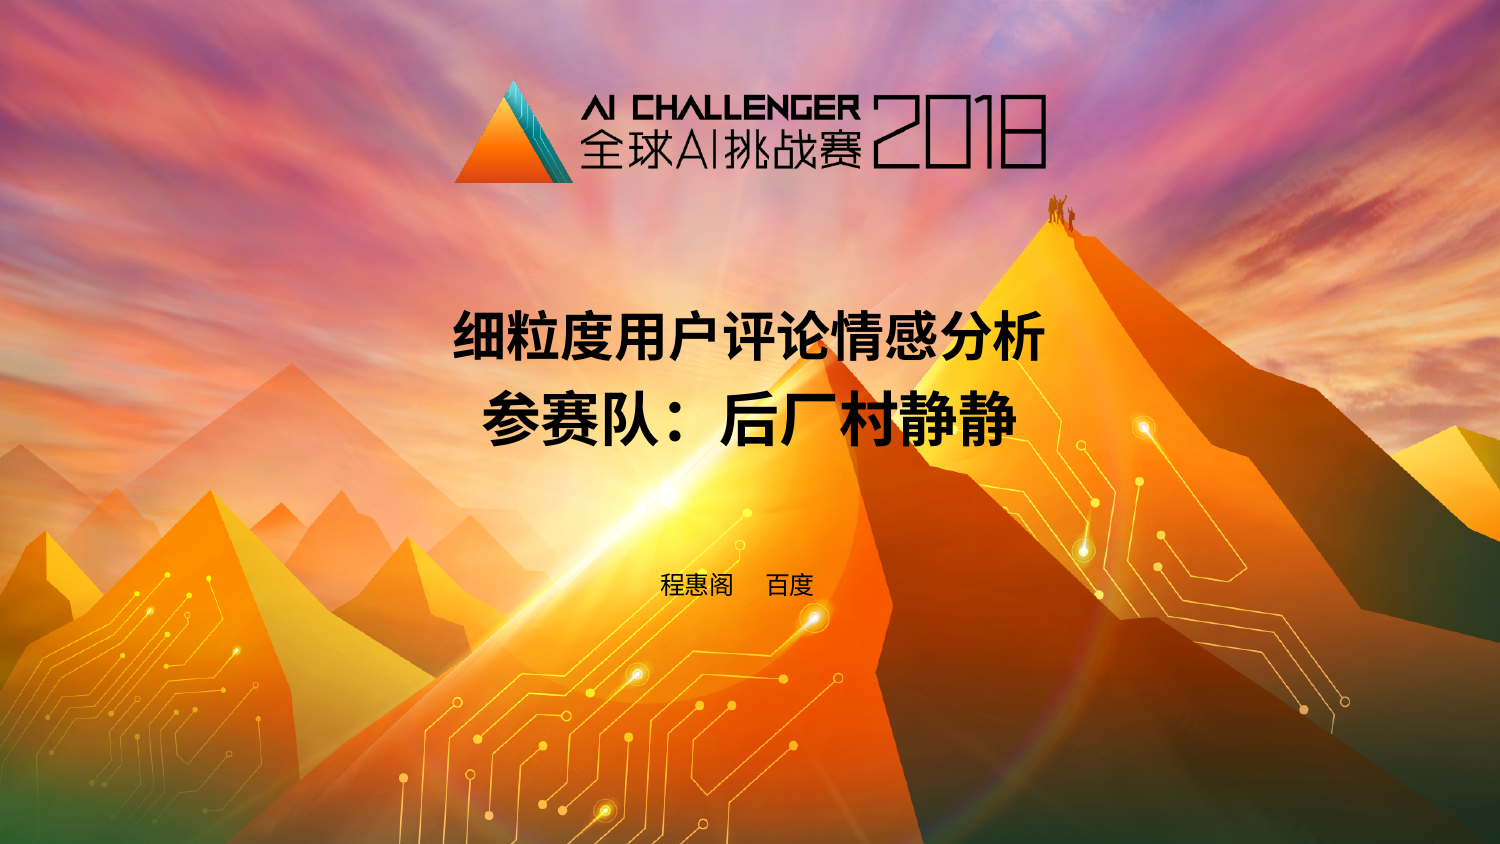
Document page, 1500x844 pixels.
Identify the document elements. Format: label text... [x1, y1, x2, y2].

table_header 程惠阁 [496, 558, 750, 619]
table_header 百度 [750, 558, 1004, 619]
title 细粒度用户评论情感分析 参赛队：后厂村静静 [112, 286, 1388, 467]
picture [0, 0, 1500, 844]
